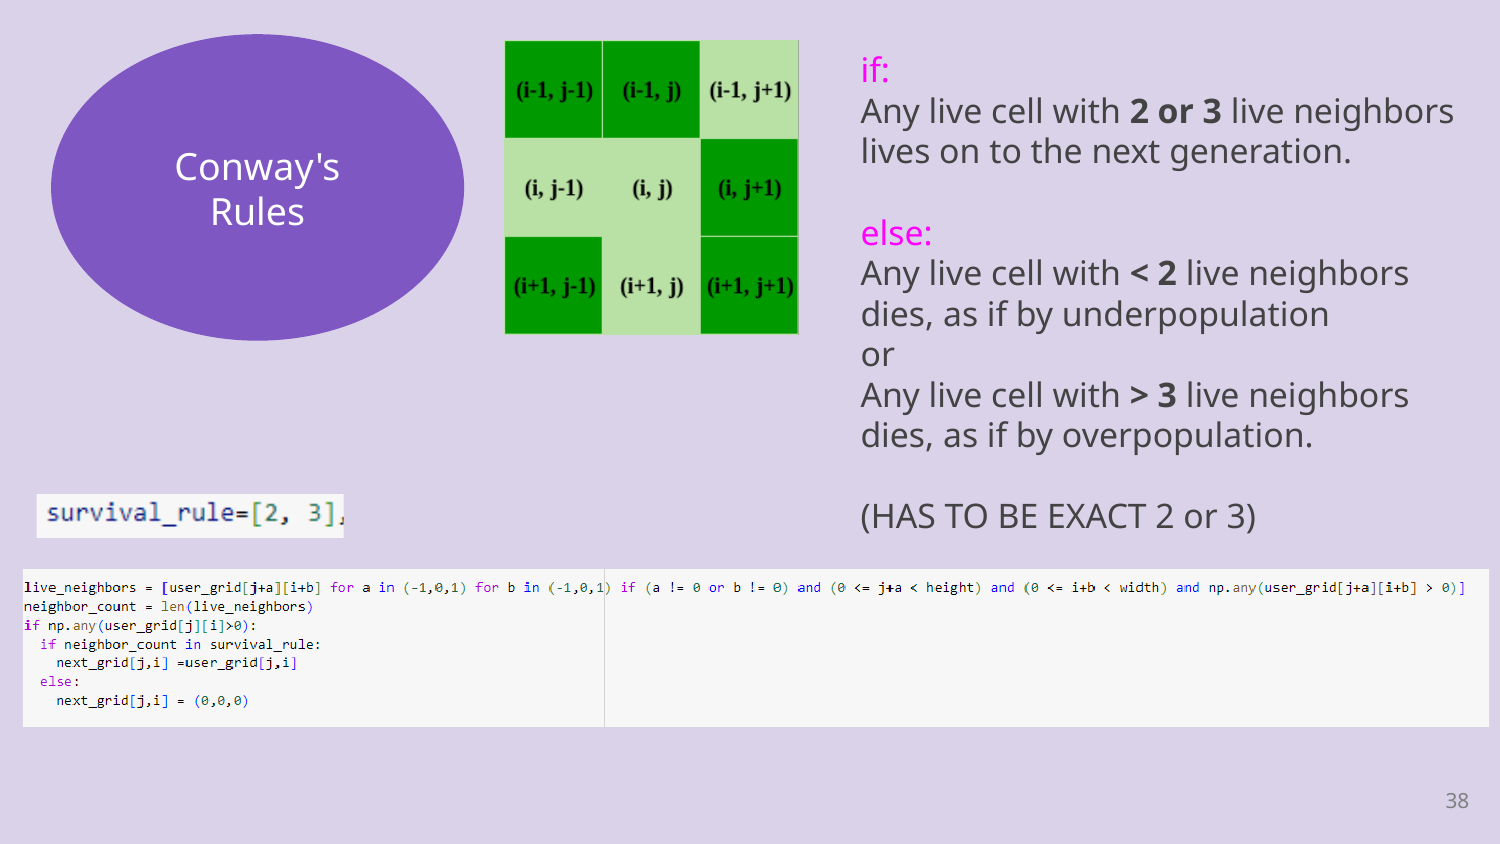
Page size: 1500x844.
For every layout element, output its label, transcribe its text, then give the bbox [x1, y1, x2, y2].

picture [22, 569, 1490, 727]
picture [504, 40, 806, 335]
text_box if: Any live cell with 2 or 3 live neighbors lives on to the next generation. else: Any live cell with < 2 live neighbors dies, as if by underpopulation or Any live cell with > 3 live neighbors dies, as if by overpopulation. (HAS TO BE EXACT 2 or 3) [845, 34, 1484, 551]
picture [36, 494, 344, 538]
text_box Conway's Rules [51, 34, 465, 341]
slide_number ‹#› [1394, 769, 1484, 834]
